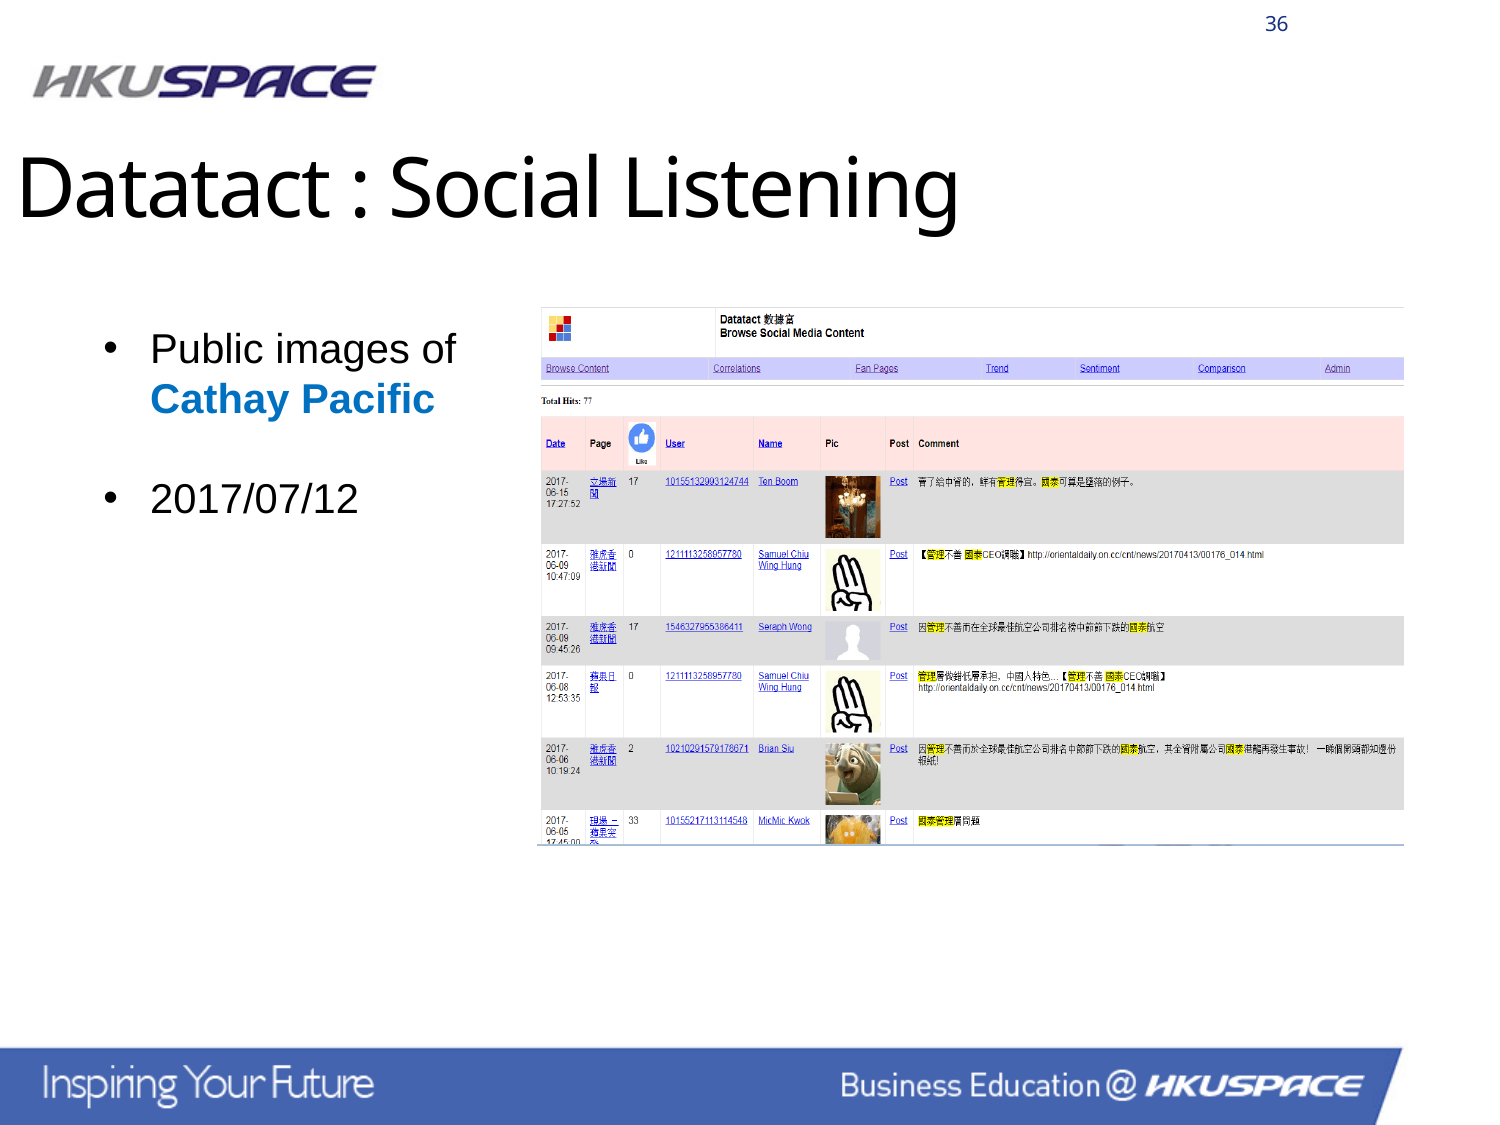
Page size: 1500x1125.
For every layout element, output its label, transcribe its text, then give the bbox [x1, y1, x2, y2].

text_box Public images of Cathay Pacific 2017/07/12 [88, 314, 491, 575]
text_box Datatact : Social Listening [0, 101, 1325, 266]
slide_number 36 [1250, 3, 1425, 57]
picture [0, 0, 1500, 1125]
